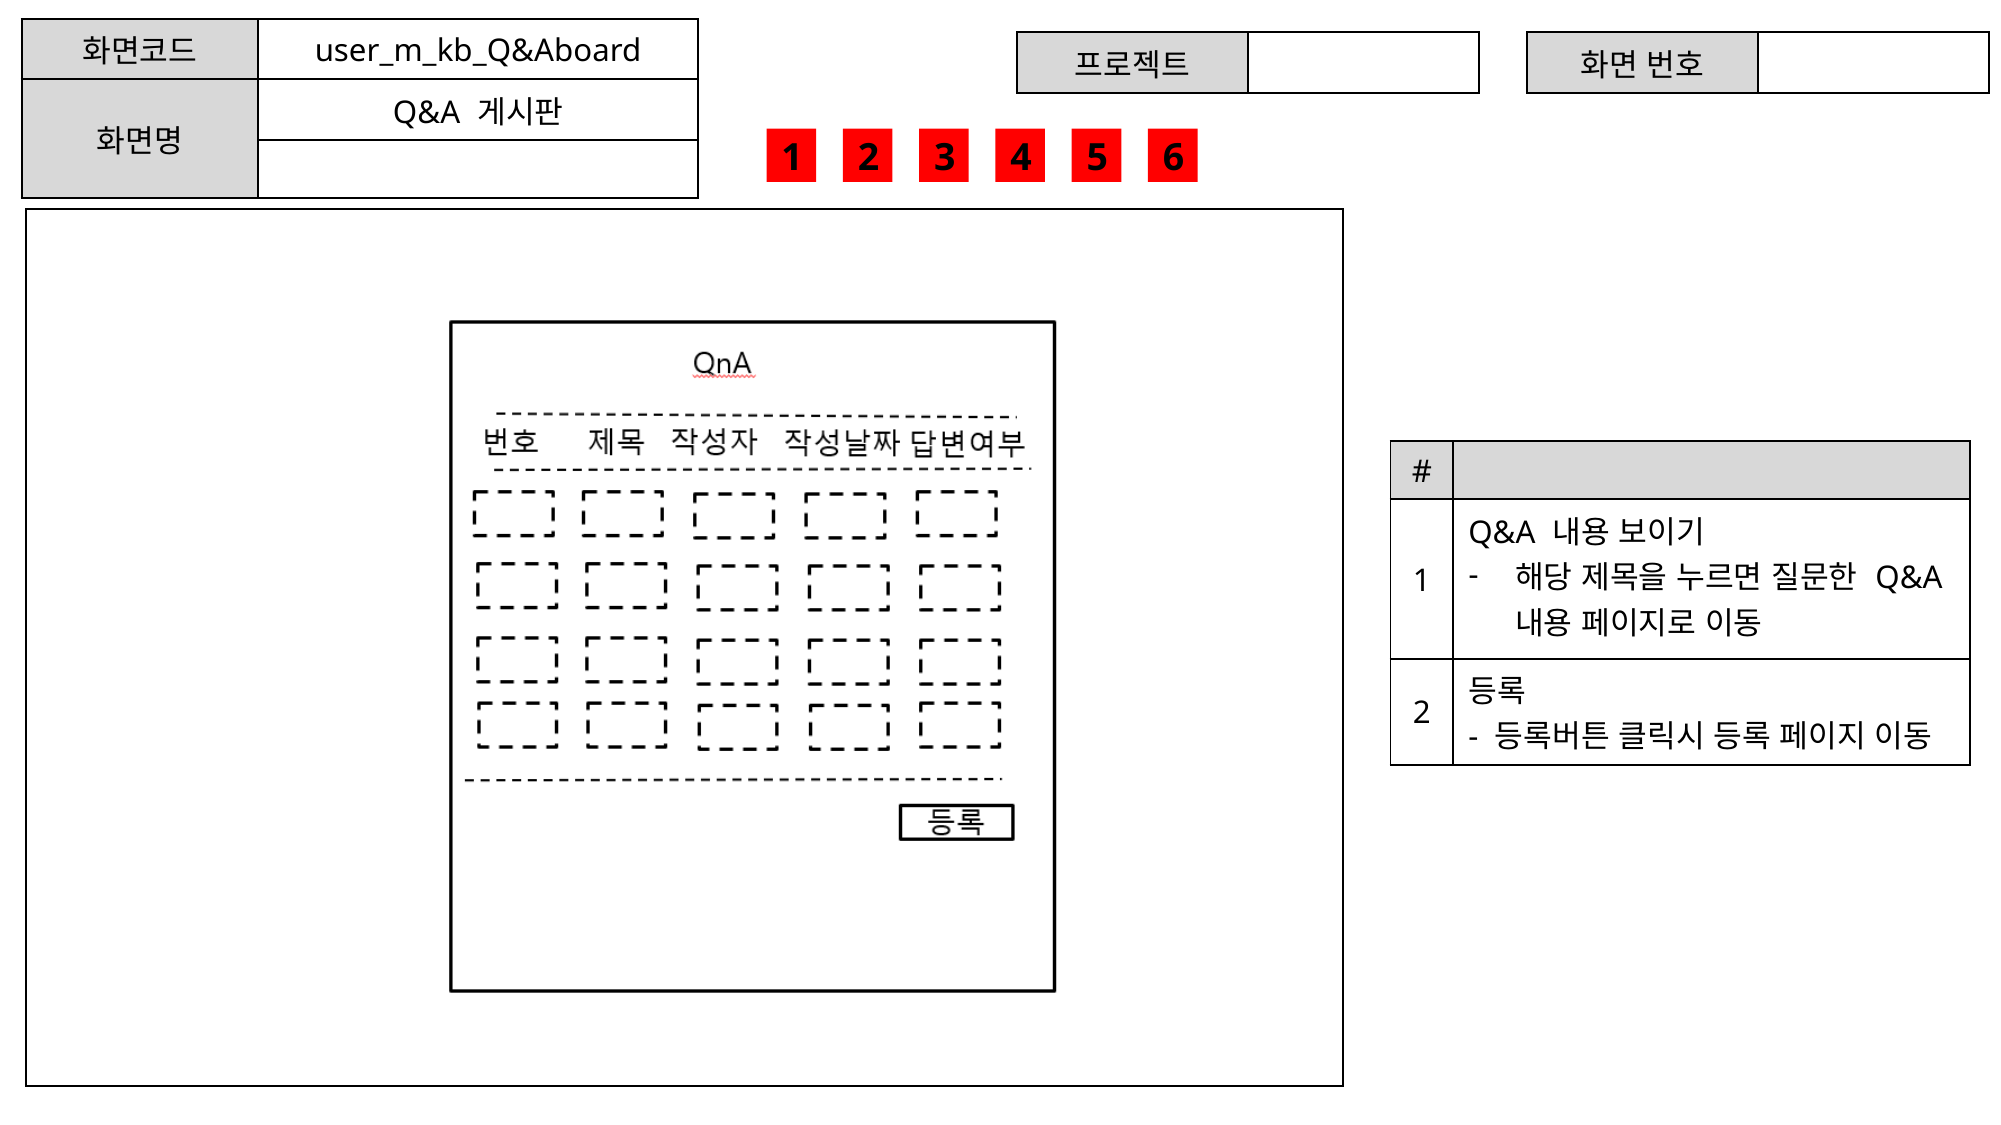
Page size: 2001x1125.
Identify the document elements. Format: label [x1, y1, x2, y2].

table_header [1759, 33, 1988, 92]
text_box [842, 128, 893, 182]
table_cell [1454, 500, 1969, 658]
text_box [919, 128, 969, 182]
text_box [766, 128, 817, 182]
text_box [1071, 128, 1122, 182]
table_header [23, 20, 257, 78]
table_header [259, 20, 697, 78]
table_cell [259, 141, 697, 197]
table_header [1454, 442, 1969, 498]
table_header [1391, 442, 1452, 498]
table_cell [1391, 660, 1452, 764]
picture [438, 290, 1072, 1004]
table_cell [1454, 660, 1969, 764]
table_cell [1391, 500, 1452, 658]
text_box [1147, 128, 1198, 182]
table_cell [259, 80, 697, 139]
table_header [1249, 33, 1478, 92]
table_cell [23, 80, 257, 197]
text_box [995, 128, 1045, 182]
table_header [1528, 33, 1757, 92]
text_box [25, 208, 1344, 1087]
table_header [1018, 33, 1247, 92]
